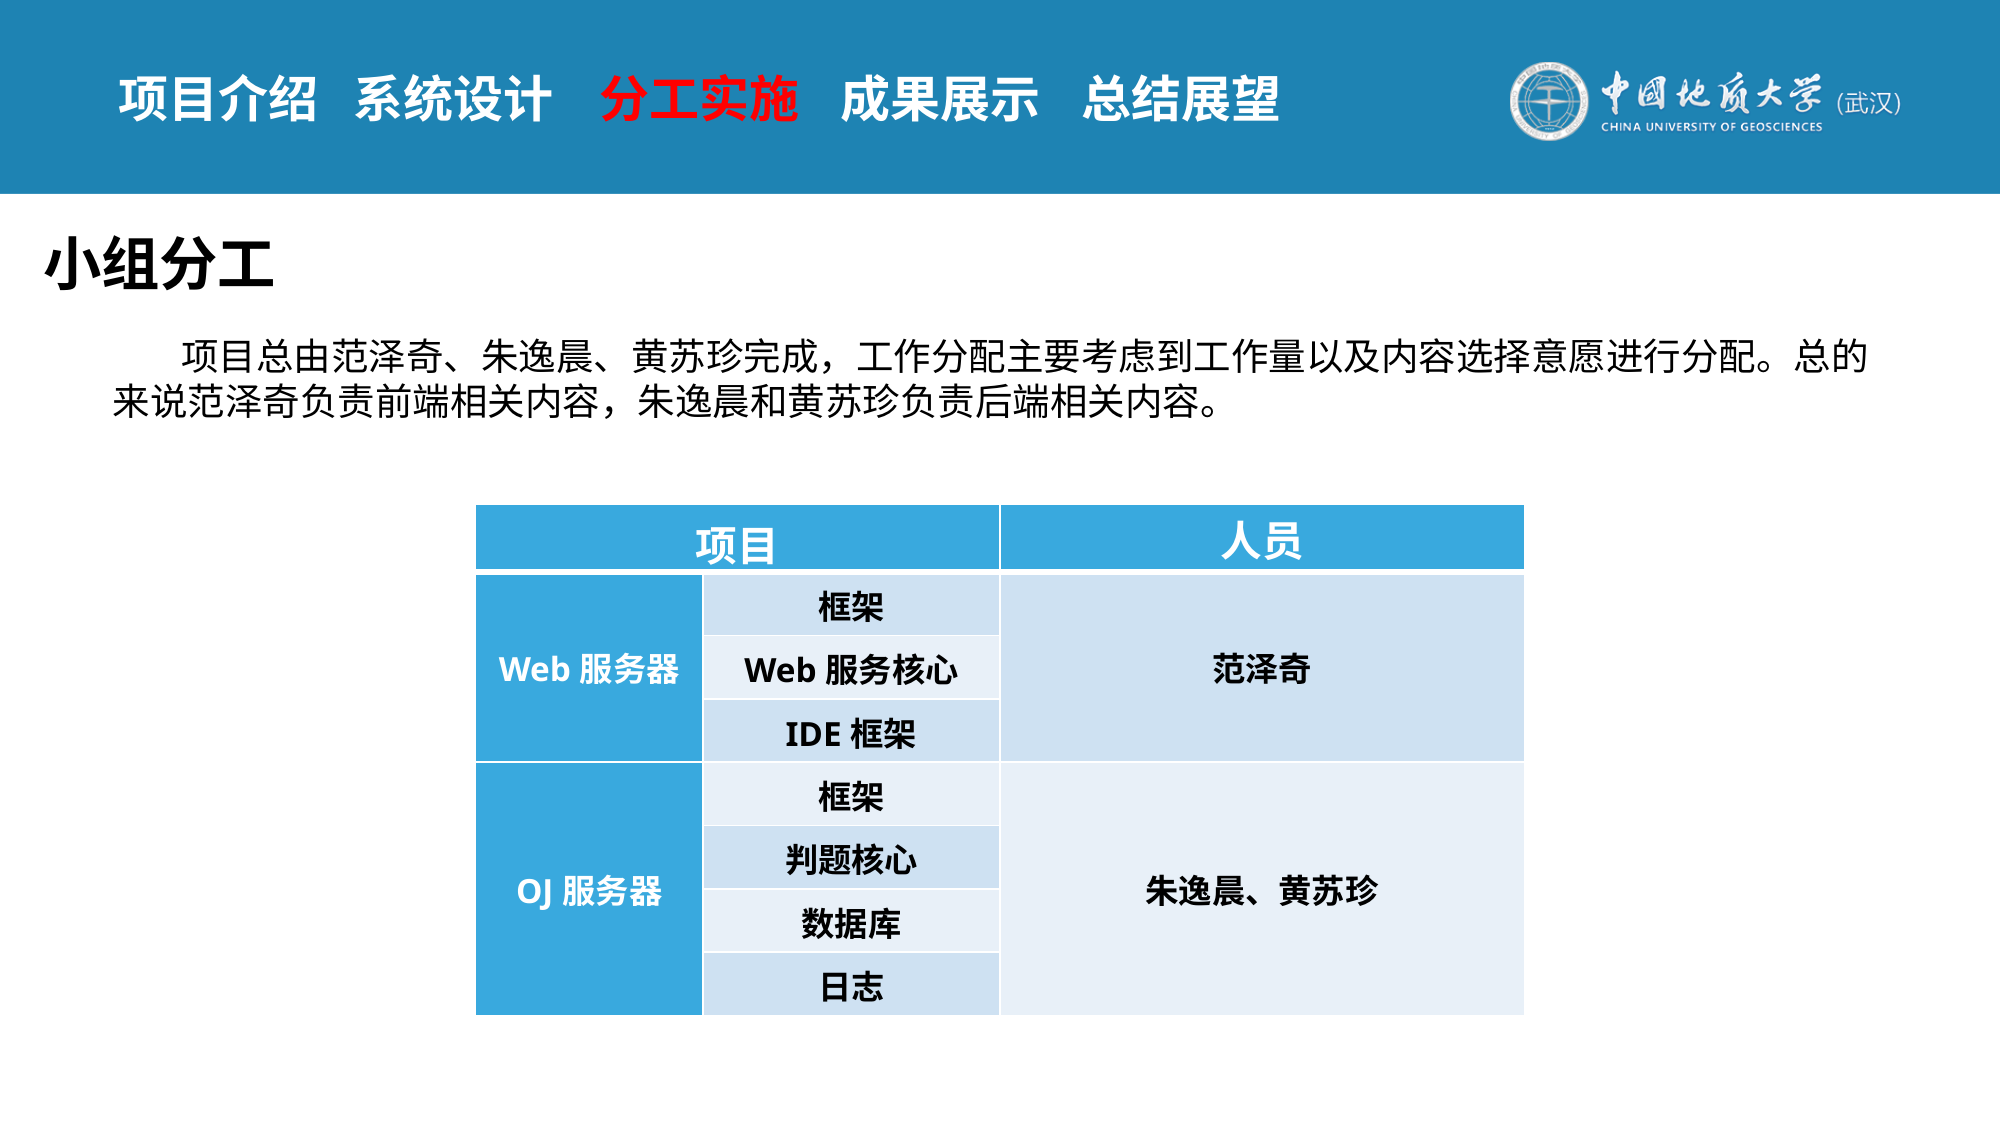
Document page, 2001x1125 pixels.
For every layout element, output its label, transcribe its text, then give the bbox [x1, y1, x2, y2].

table_cell 判题核心 [704, 826, 999, 888]
table_cell 日志 [704, 953, 999, 1015]
text_box 小组分工 [28, 219, 292, 305]
table_cell Web服务核心 [704, 636, 999, 698]
table_cell 朱逸晨、黄苏珍 [1001, 763, 1524, 1015]
table_cell IDE框架 [704, 700, 999, 761]
table_header 人员 [1001, 505, 1524, 569]
table_header 项目 [476, 505, 999, 569]
list 项目介绍 [97, 41, 340, 162]
table_cell OJ服务器 [476, 763, 702, 1015]
text_box 项目总由范泽奇、朱逸晨、黄苏珍完成，工作分配主要考虑到工作量以及内容选择意愿进行分配。总的来说范泽奇负责前端相关内容，朱逸晨和黄苏珍负责后端相关内容。 [98, 325, 1902, 431]
table_cell 框架 [704, 575, 999, 635]
text_box 成果展示 [825, 42, 1066, 161]
table_cell 框架 [704, 763, 999, 825]
table_cell 数据库 [704, 890, 999, 951]
text_box 分工实施 [584, 42, 825, 161]
text_box 系统设计 [339, 42, 580, 161]
table_cell 范泽奇 [1001, 575, 1524, 761]
table_cell Web服务器 [476, 575, 702, 761]
text_box 总结展望 [1066, 42, 1308, 161]
picture [1510, 62, 1902, 141]
